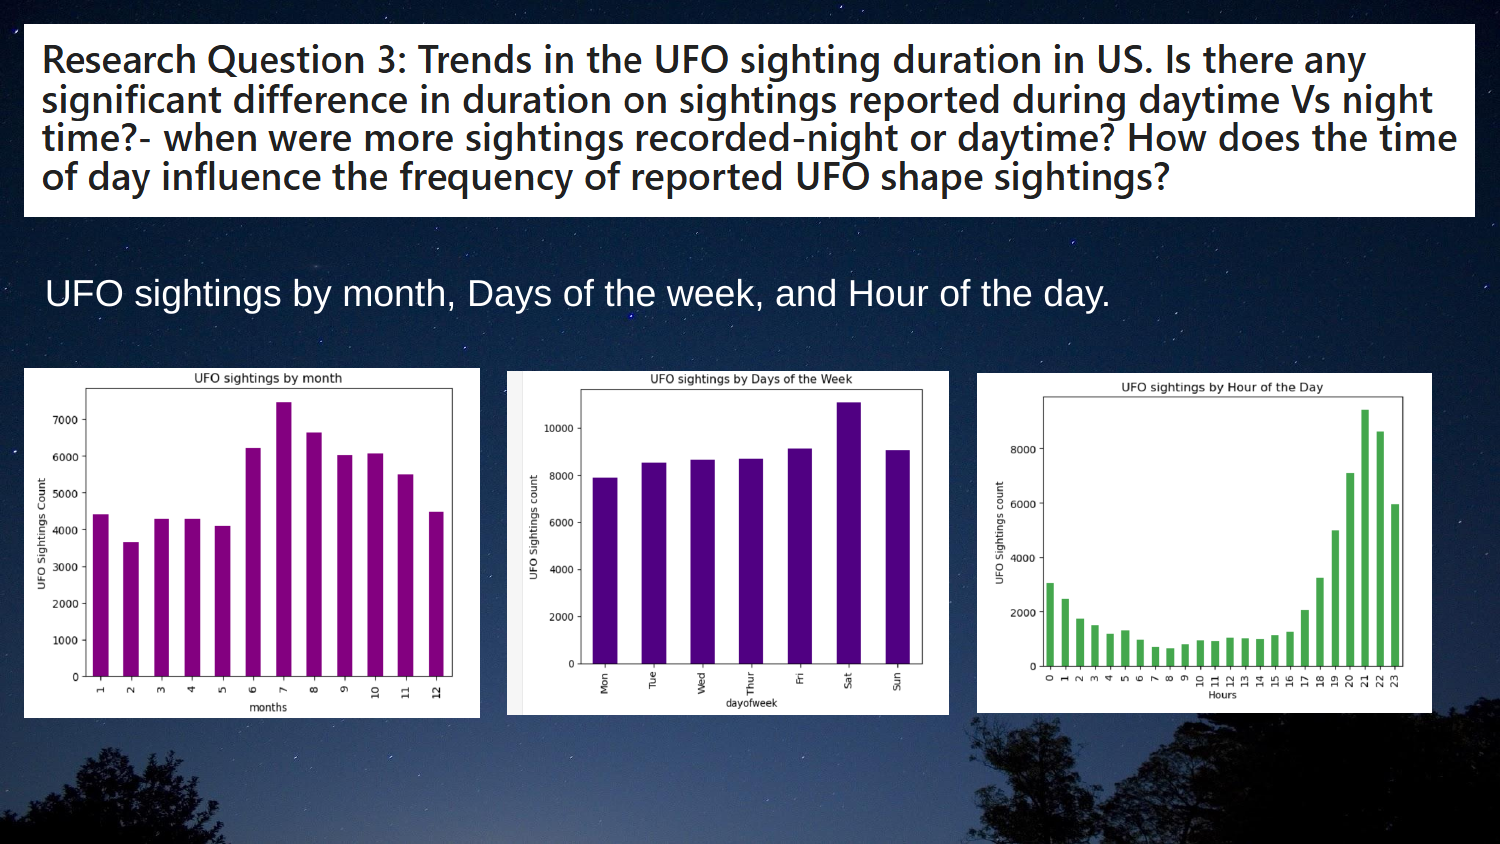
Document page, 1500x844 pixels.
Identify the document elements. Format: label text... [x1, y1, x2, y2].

picture [0, 0, 1500, 844]
text_box UFO sightings by month, Days of the week, and Hour of the day. [29, 253, 1326, 329]
